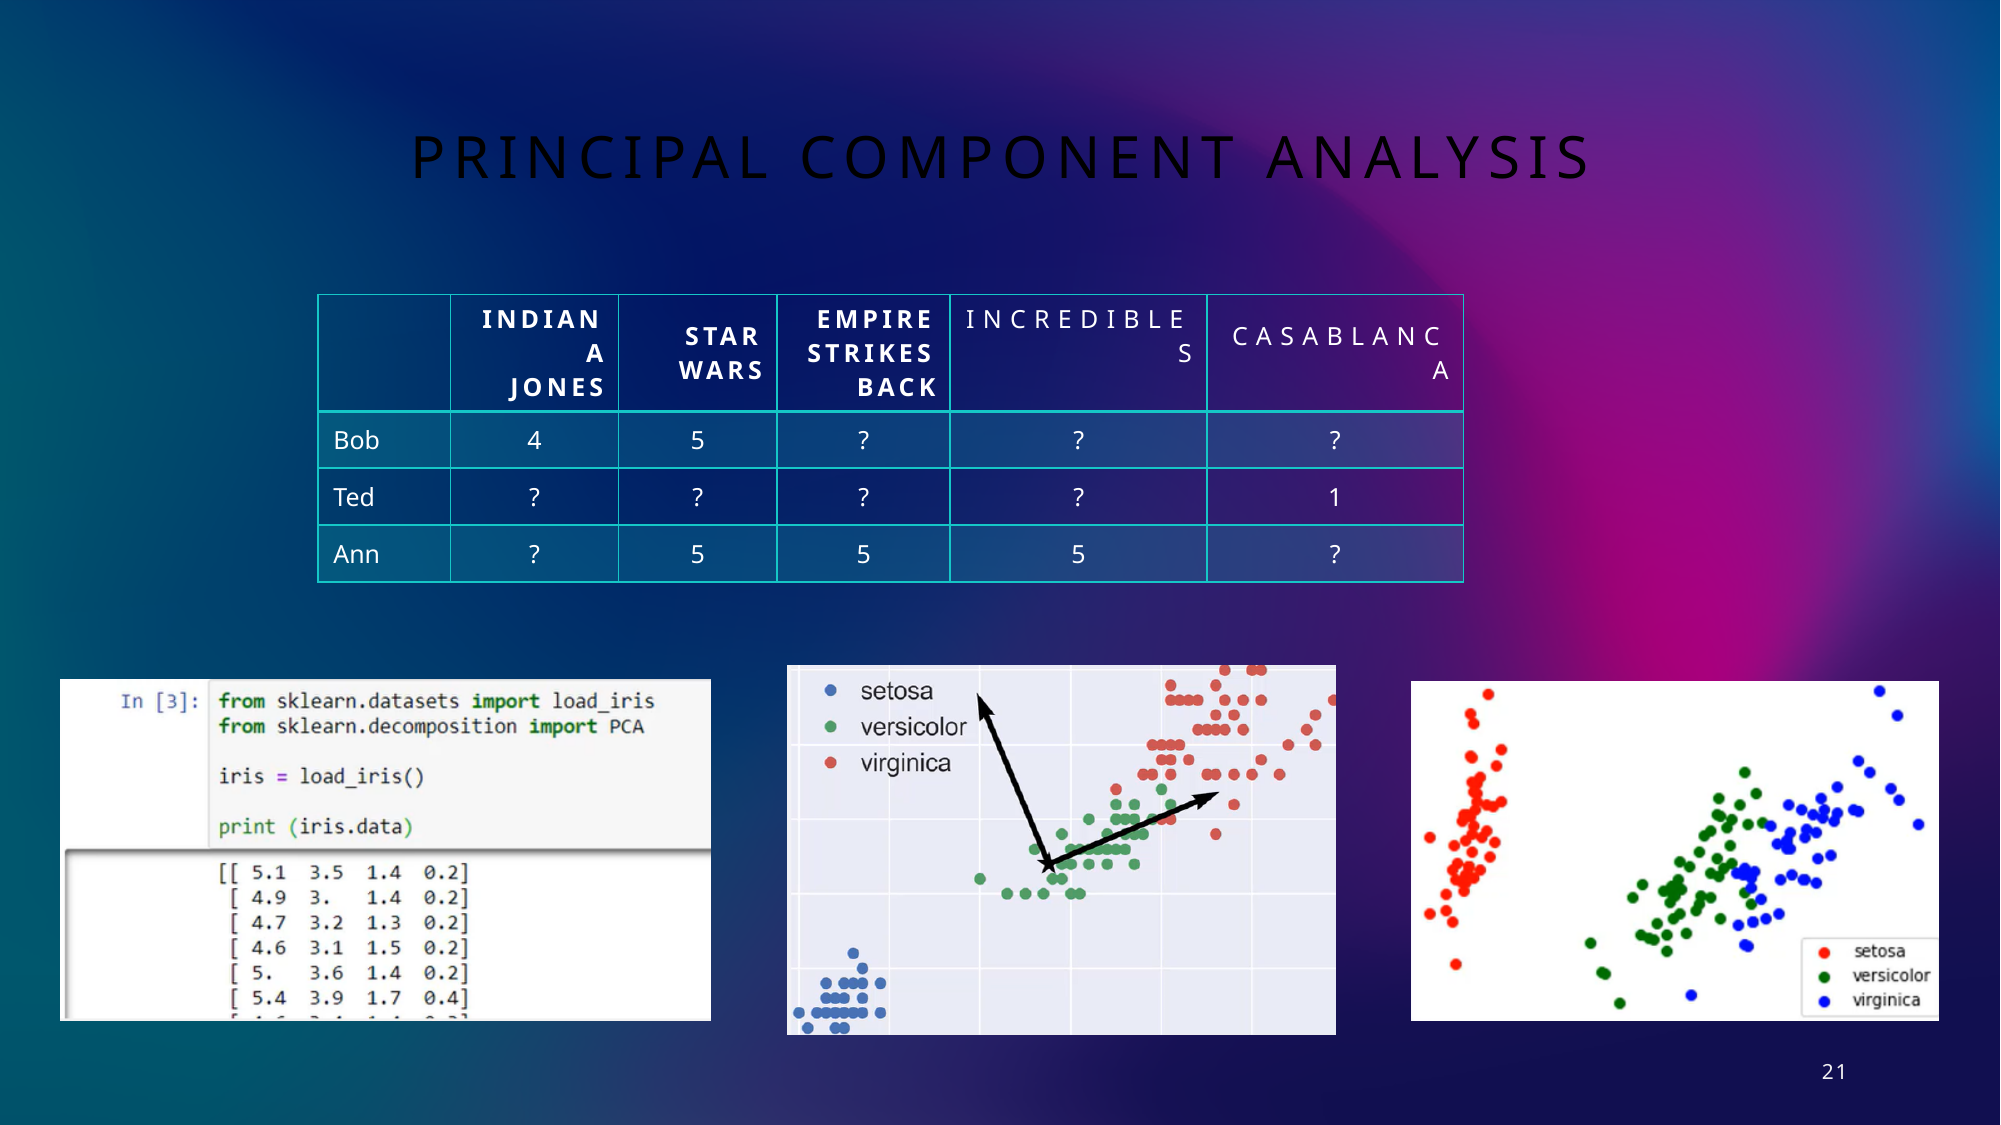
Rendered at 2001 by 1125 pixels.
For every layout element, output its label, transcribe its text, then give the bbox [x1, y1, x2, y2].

table_header STAR WARS [619, 295, 776, 410]
table_cell 5​ [951, 526, 1206, 581]
table_cell 5​ [778, 526, 949, 581]
table_header EMPIRE STRIKES BACK [778, 295, 949, 410]
table_header CASABLANCA [1208, 295, 1463, 410]
table_cell ? [778, 469, 949, 524]
table_cell ? [1208, 413, 1463, 467]
slide_number 21 [1412, 1042, 1863, 1103]
table_cell ?​ [951, 469, 1206, 524]
table_cell Bob [319, 413, 450, 467]
table_cell 1 [1208, 469, 1463, 524]
picture [0, 0, 2000, 1125]
table_cell ?​ [451, 526, 618, 581]
title PRINCIPAL COMPONENT ANALYSIS [297, 95, 1703, 199]
table_header Indiana jones [451, 295, 618, 410]
table_cell 5 [619, 526, 776, 581]
table_cell ? [1208, 526, 1463, 581]
table_cell ?​ [951, 413, 1206, 467]
table_cell ? [619, 469, 776, 524]
table_cell Ann​ [319, 526, 450, 581]
table_cell ?​ [778, 413, 949, 467]
table_cell Ted​ [319, 469, 450, 524]
table_cell 4 [451, 413, 618, 467]
table_header INCREDIBLES [951, 295, 1206, 410]
table_header [319, 295, 450, 410]
table_cell ?​ [451, 469, 618, 524]
table_cell 5 [619, 413, 776, 467]
